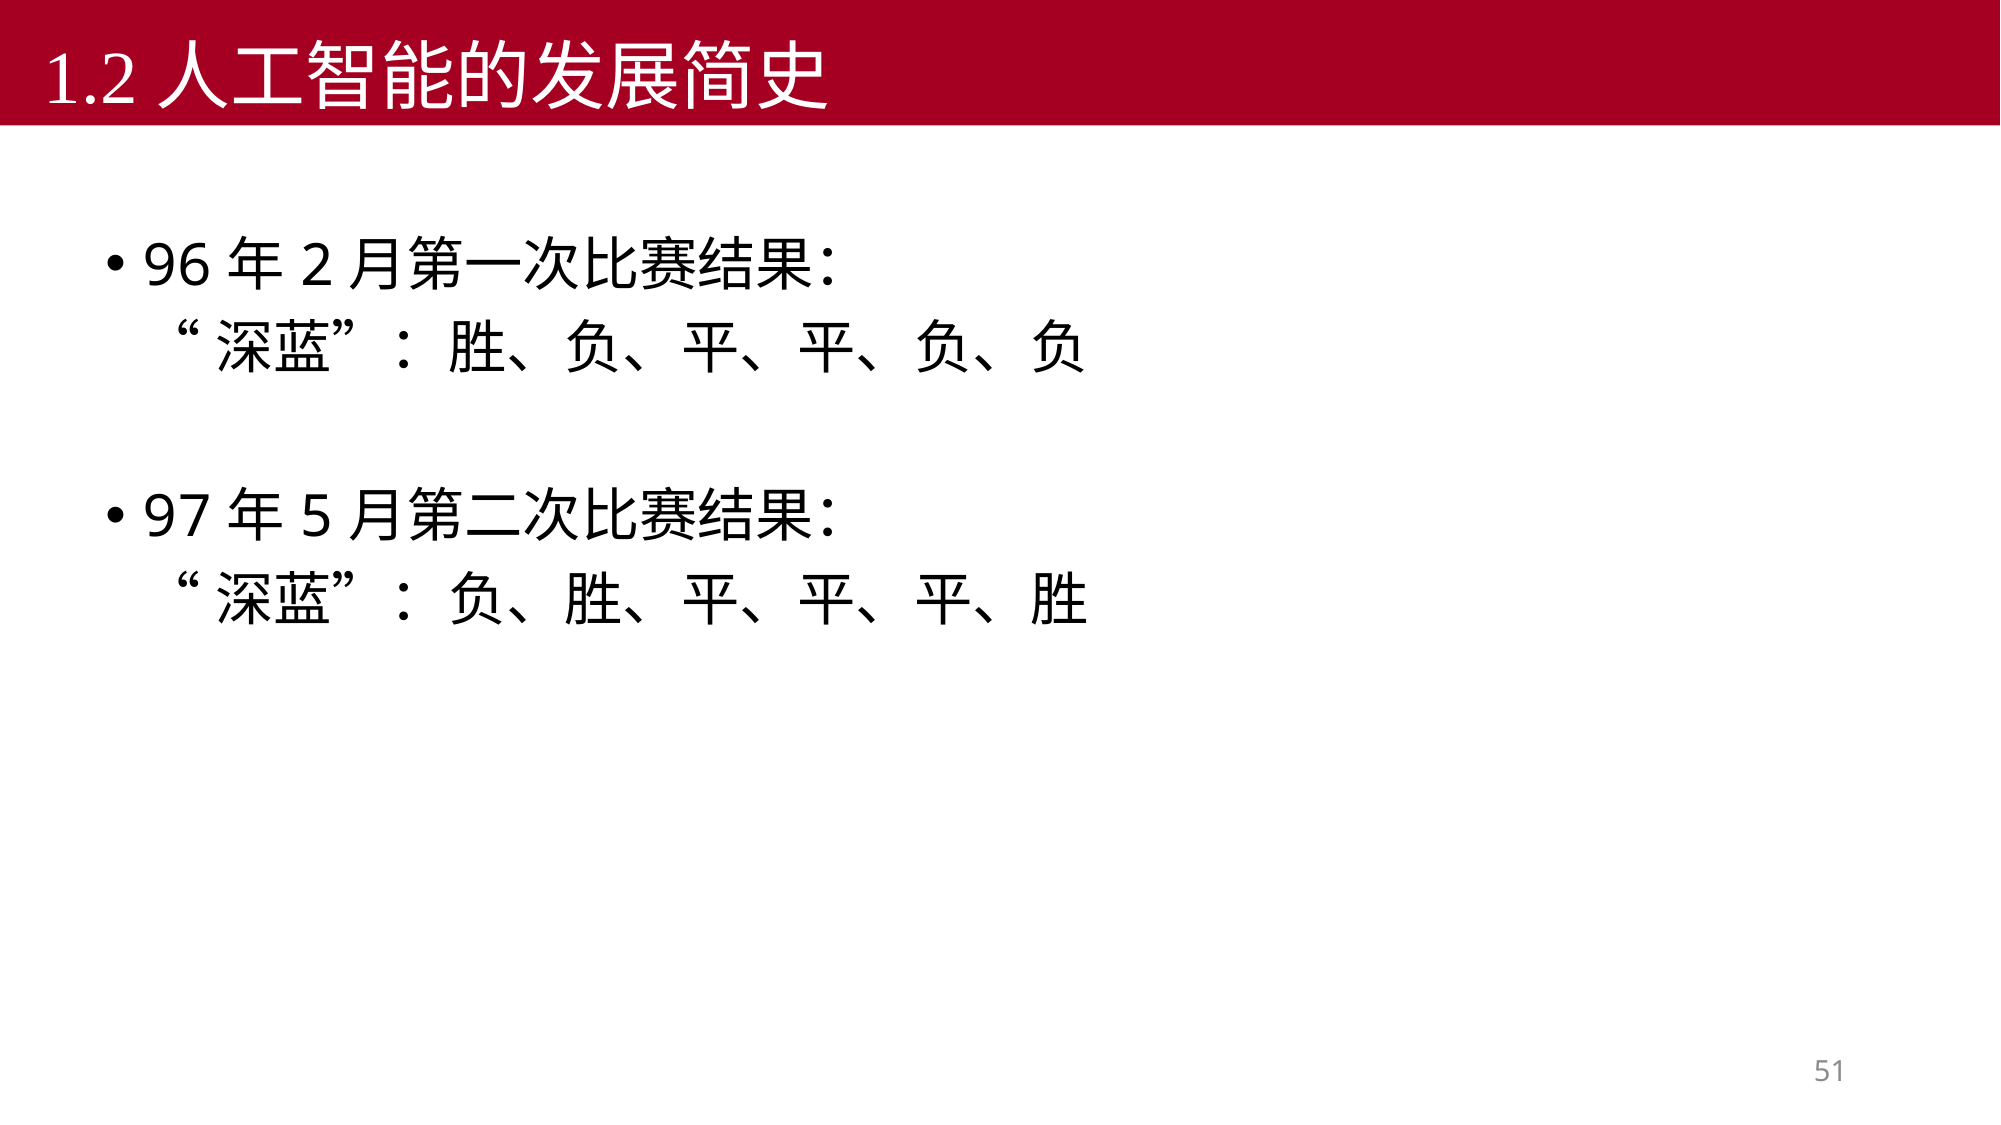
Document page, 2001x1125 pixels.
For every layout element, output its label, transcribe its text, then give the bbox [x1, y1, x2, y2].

list 96年2月第一次比赛结果： “深蓝”：胜、负、平、平、负、负 97年5月第二次比赛结果： “深蓝”：负、胜、平、平、平、胜 [90, 227, 1816, 941]
slide_number 51 [1412, 1042, 1863, 1103]
text_box 1.2人工智能的发展简史 [0, 0, 2000, 126]
